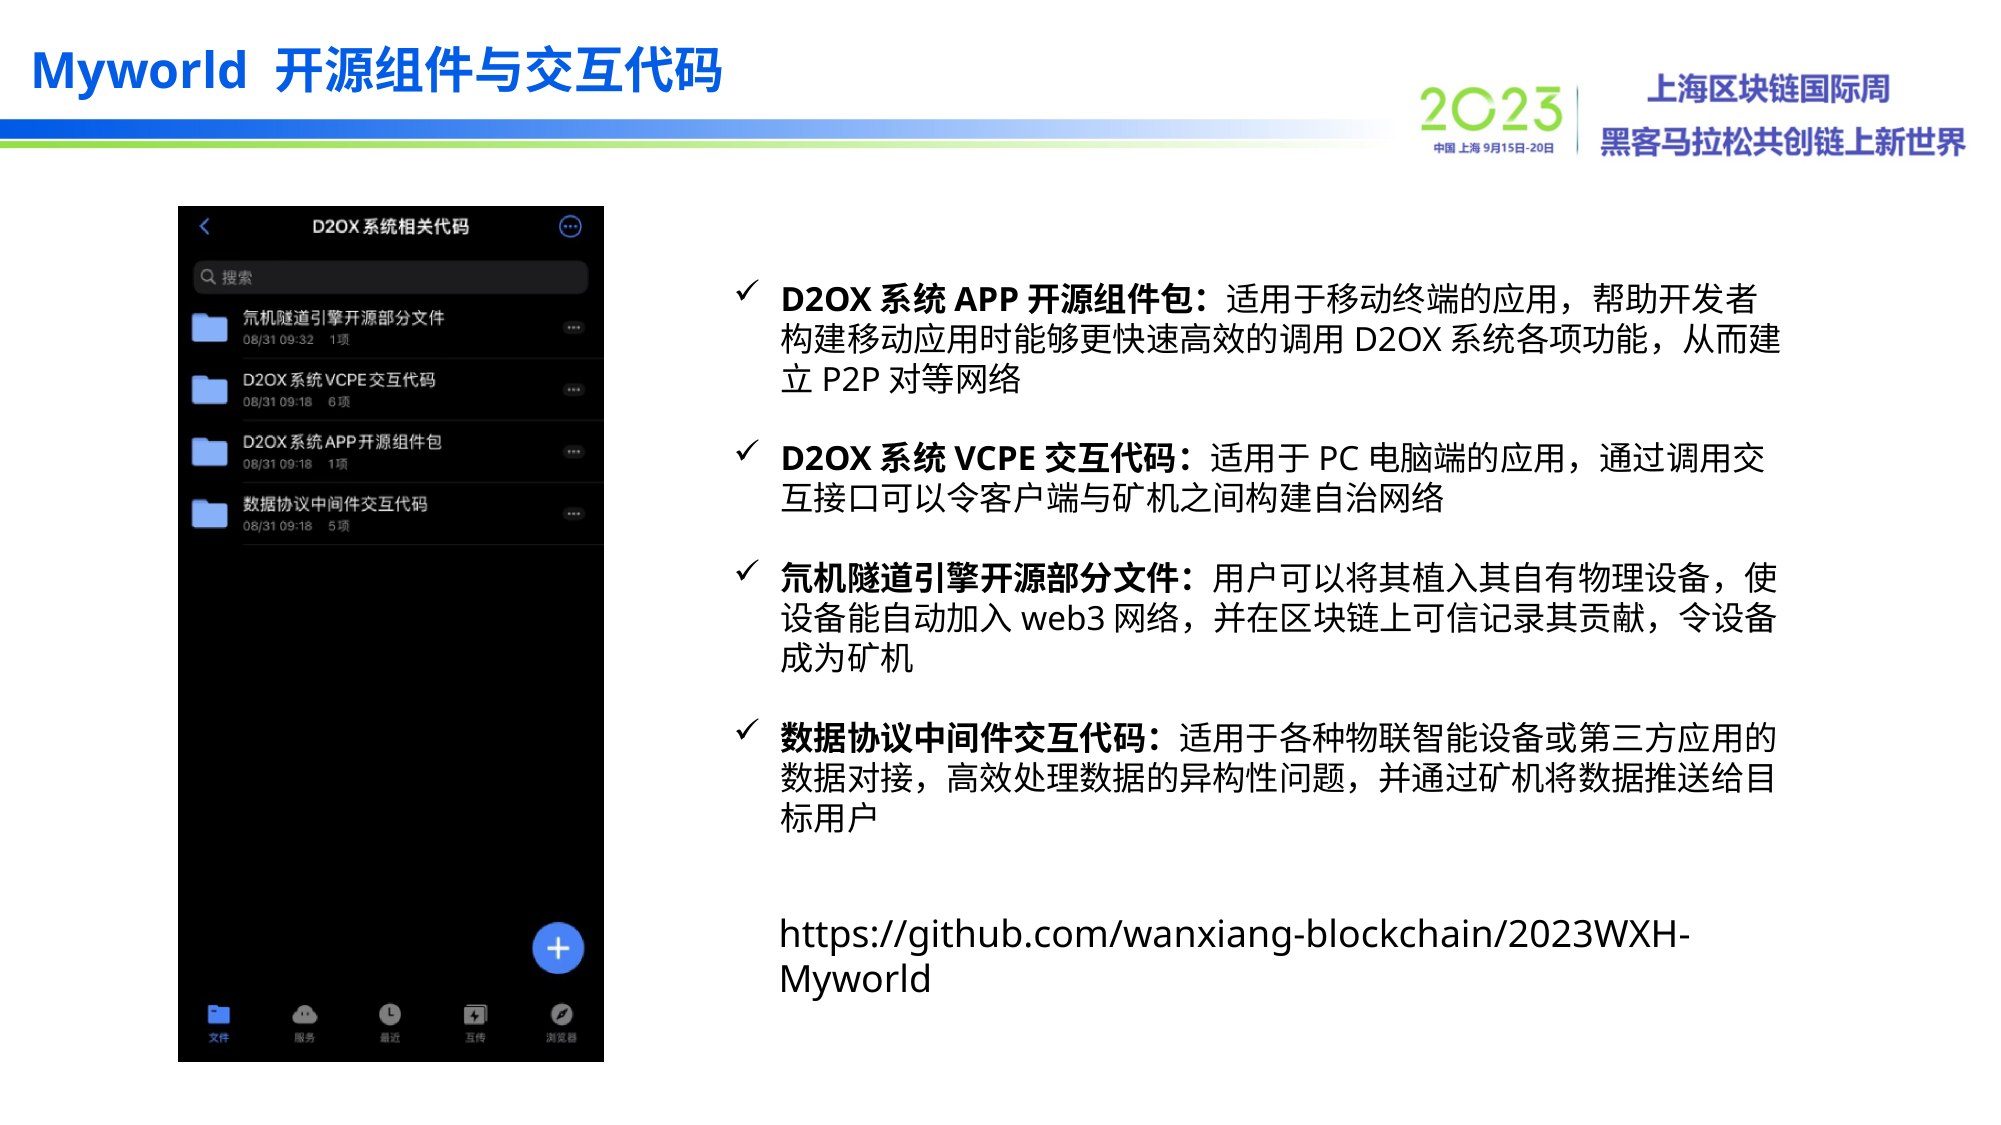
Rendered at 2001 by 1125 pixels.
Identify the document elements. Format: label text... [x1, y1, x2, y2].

text_box D2OX系统APP开源组件包：适用于移动终端的应用，帮助开发者构建移动应用时能够更快速高效的调用D2OX系统各项功能，从而建立P2P对等网络 D2OX系统VCPE交互代码：适用于PC电脑端的应用，通过调用交互接口可以令客户端与矿机之间构建自治网络 氘机隧道引擎开源部分文件：用户可以将其植入其自有物理设备，使设备能自动加入web3网络，并在区块链上可信记录其贡献，令设备成为矿机 数据协议中间件交互代码：适用于各种物联智能设备或第三方应用的数据对接，高效处理数据的异构性问题，并通过矿机将数据推送给目标用户 [718, 289, 1807, 826]
picture [0, 0, 2001, 1125]
text_box Myworld 开源组件与交互代码 [15, 37, 1741, 113]
text_box https://github.com/wanxiang-blockchain/2023WXH-Myworld [763, 902, 1764, 1007]
